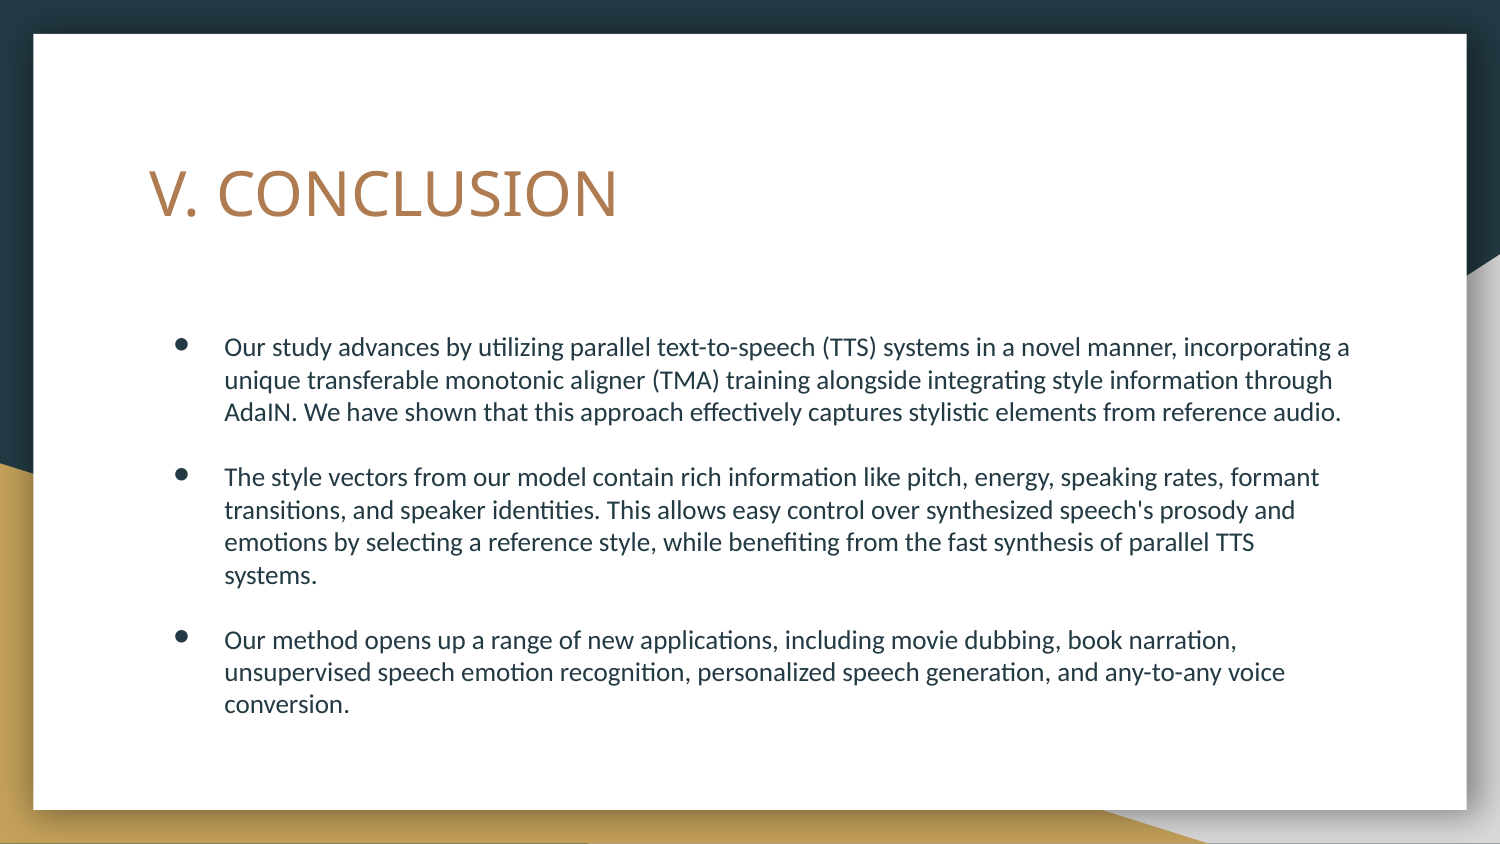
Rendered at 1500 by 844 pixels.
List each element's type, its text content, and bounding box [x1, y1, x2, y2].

title V. CONCLUSION [134, 138, 1366, 282]
text_box Our study advances by utilizing parallel text-to-speech (TTS) systems in a novel manner, incorporating a unique transferable monotonic aligner (TMA) training alongside integrating style information through AdaIN. We have shown that this approach effectively captures stylistic elements from reference audio. The style vectors from our model contain rich information like pitch, energy, speaking rates, formant transitions, and speaker identities. This allows easy control over synthesized speech's prosody and emotions by selecting a reference style, while benefiting from the fast synthesis of parallel TTS systems. Our method opens up a range of new applications, including movie dubbing, book narration, unsupervised speech emotion recognition, personalized speech generation, and any-to-any voice conversion. [134, 282, 1366, 762]
